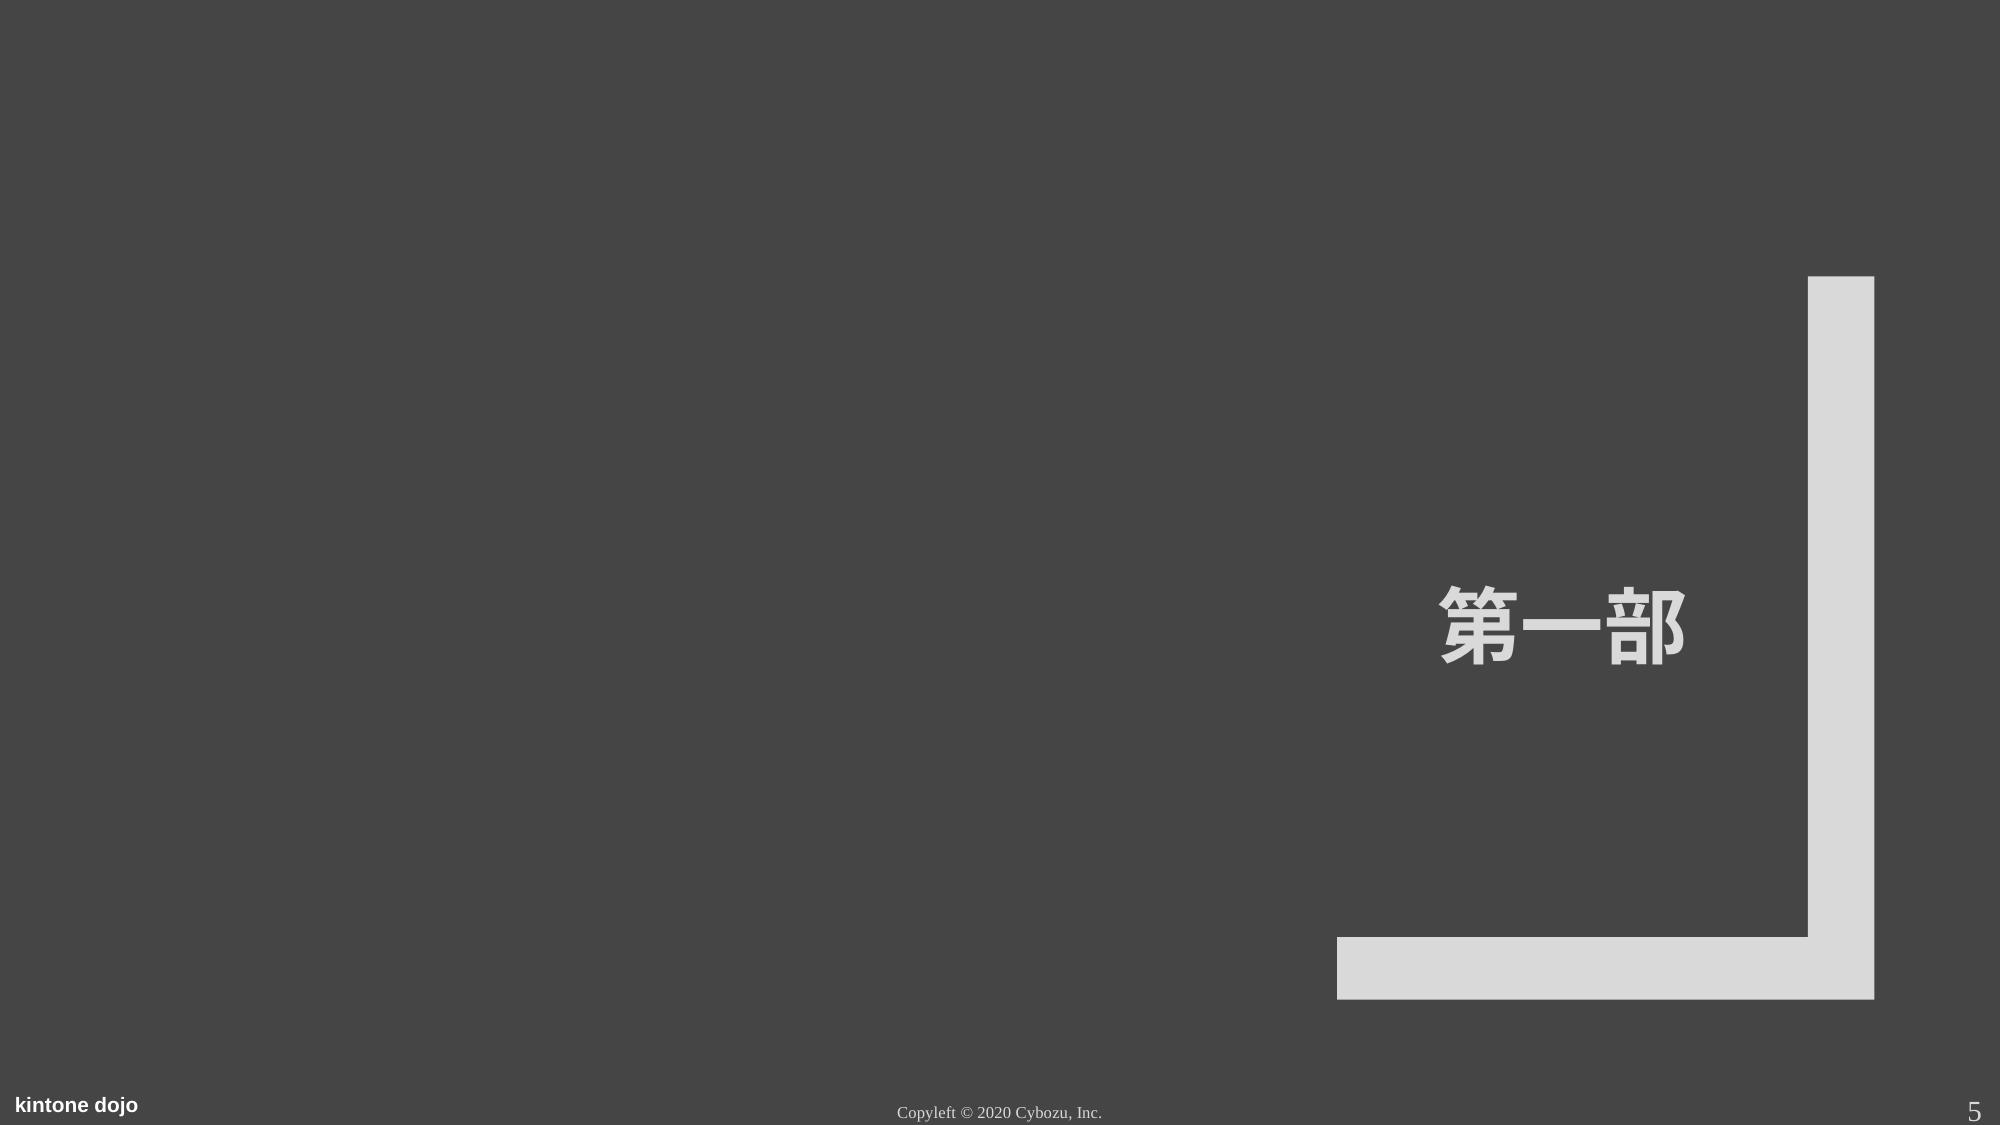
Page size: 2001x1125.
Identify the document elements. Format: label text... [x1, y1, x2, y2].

footer Copyleft © 2020 Cybozu, Inc. [662, 1098, 1338, 1125]
slide_number 5 [1735, 1084, 1998, 1125]
title 第一部 [125, 213, 1703, 682]
